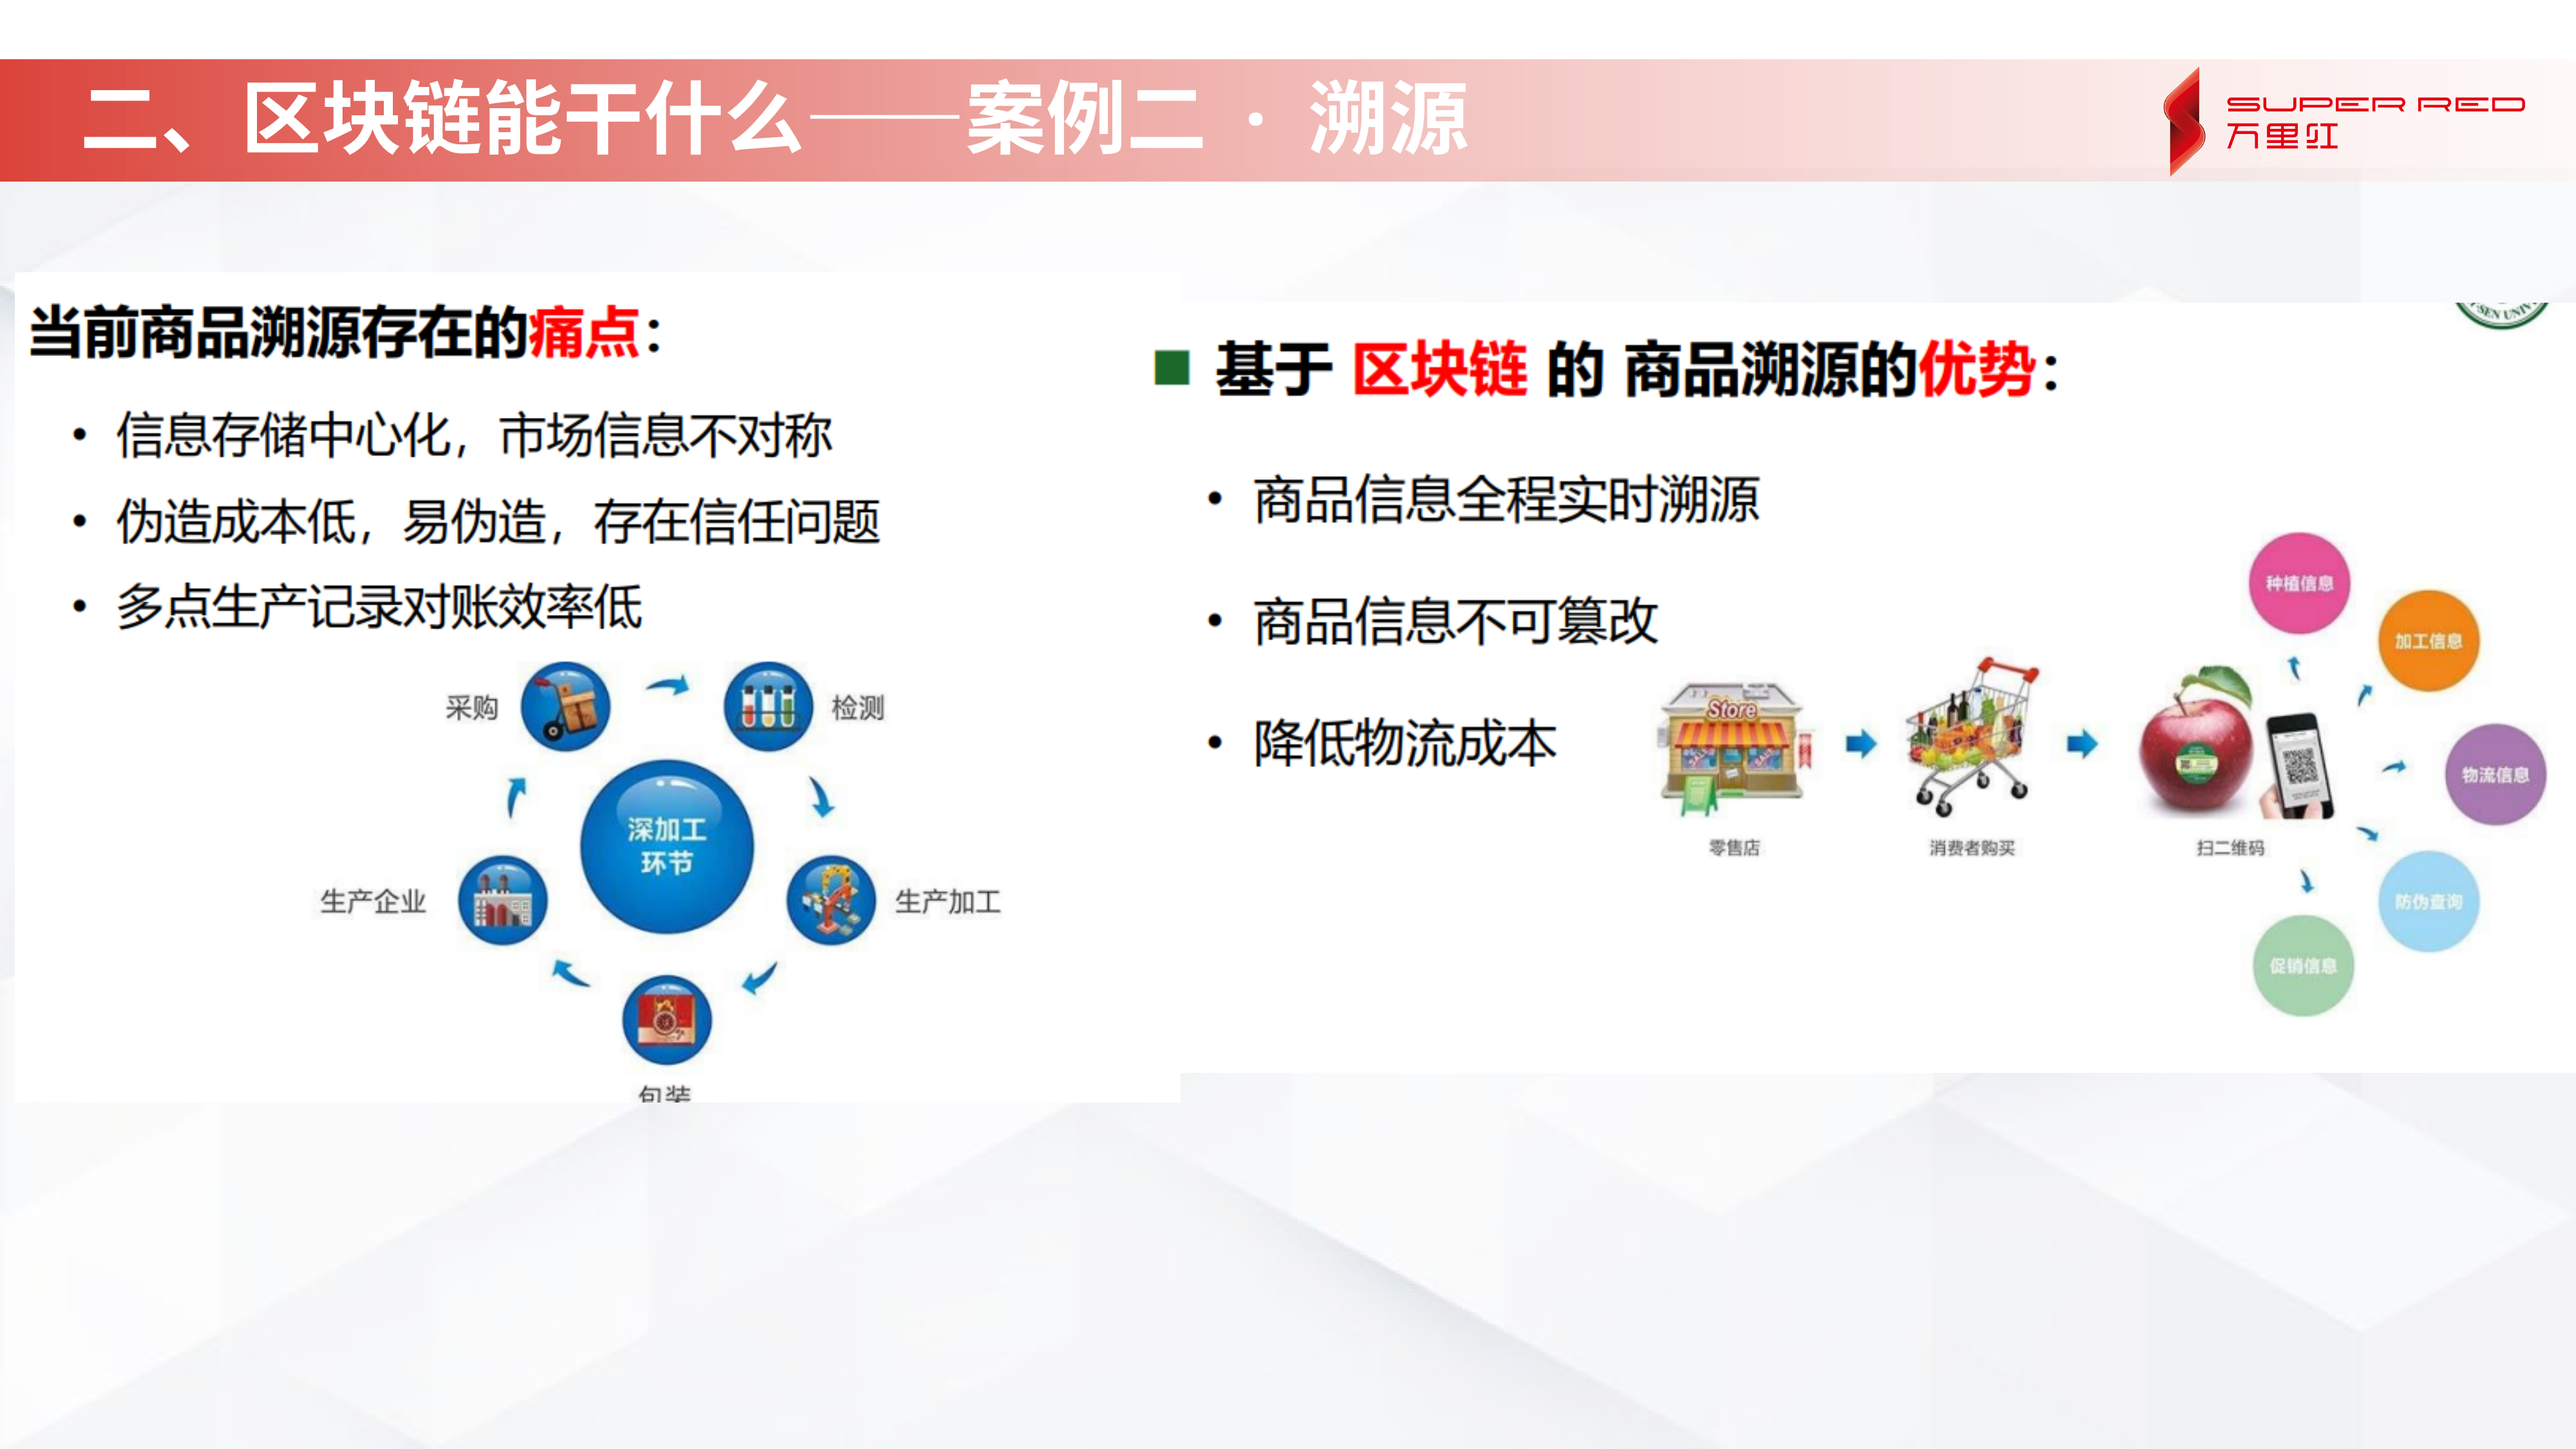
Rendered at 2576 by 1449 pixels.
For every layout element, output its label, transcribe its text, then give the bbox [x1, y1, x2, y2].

picture [2134, 51, 2525, 193]
picture [15, 272, 2576, 1103]
title 二、区块链能干什么——案例二 · 溯源 [70, 64, 1971, 179]
